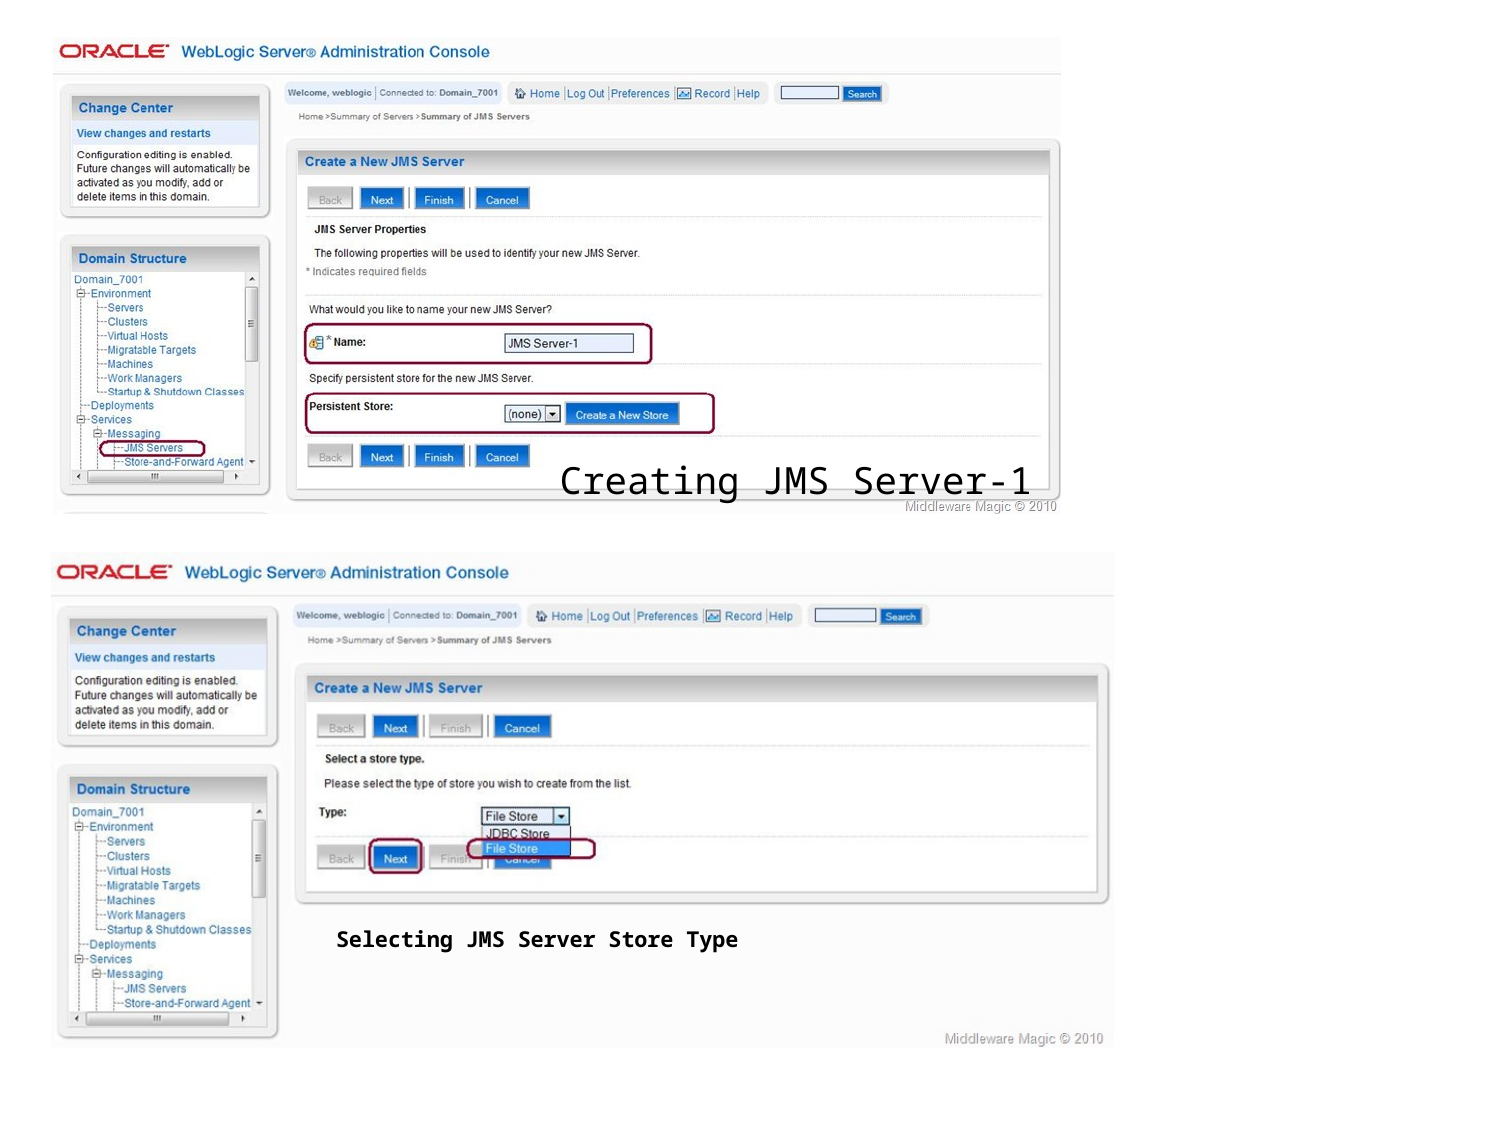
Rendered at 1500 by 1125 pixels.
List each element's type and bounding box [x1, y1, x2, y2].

picture [49, 37, 1062, 514]
picture [49, 549, 1117, 1056]
